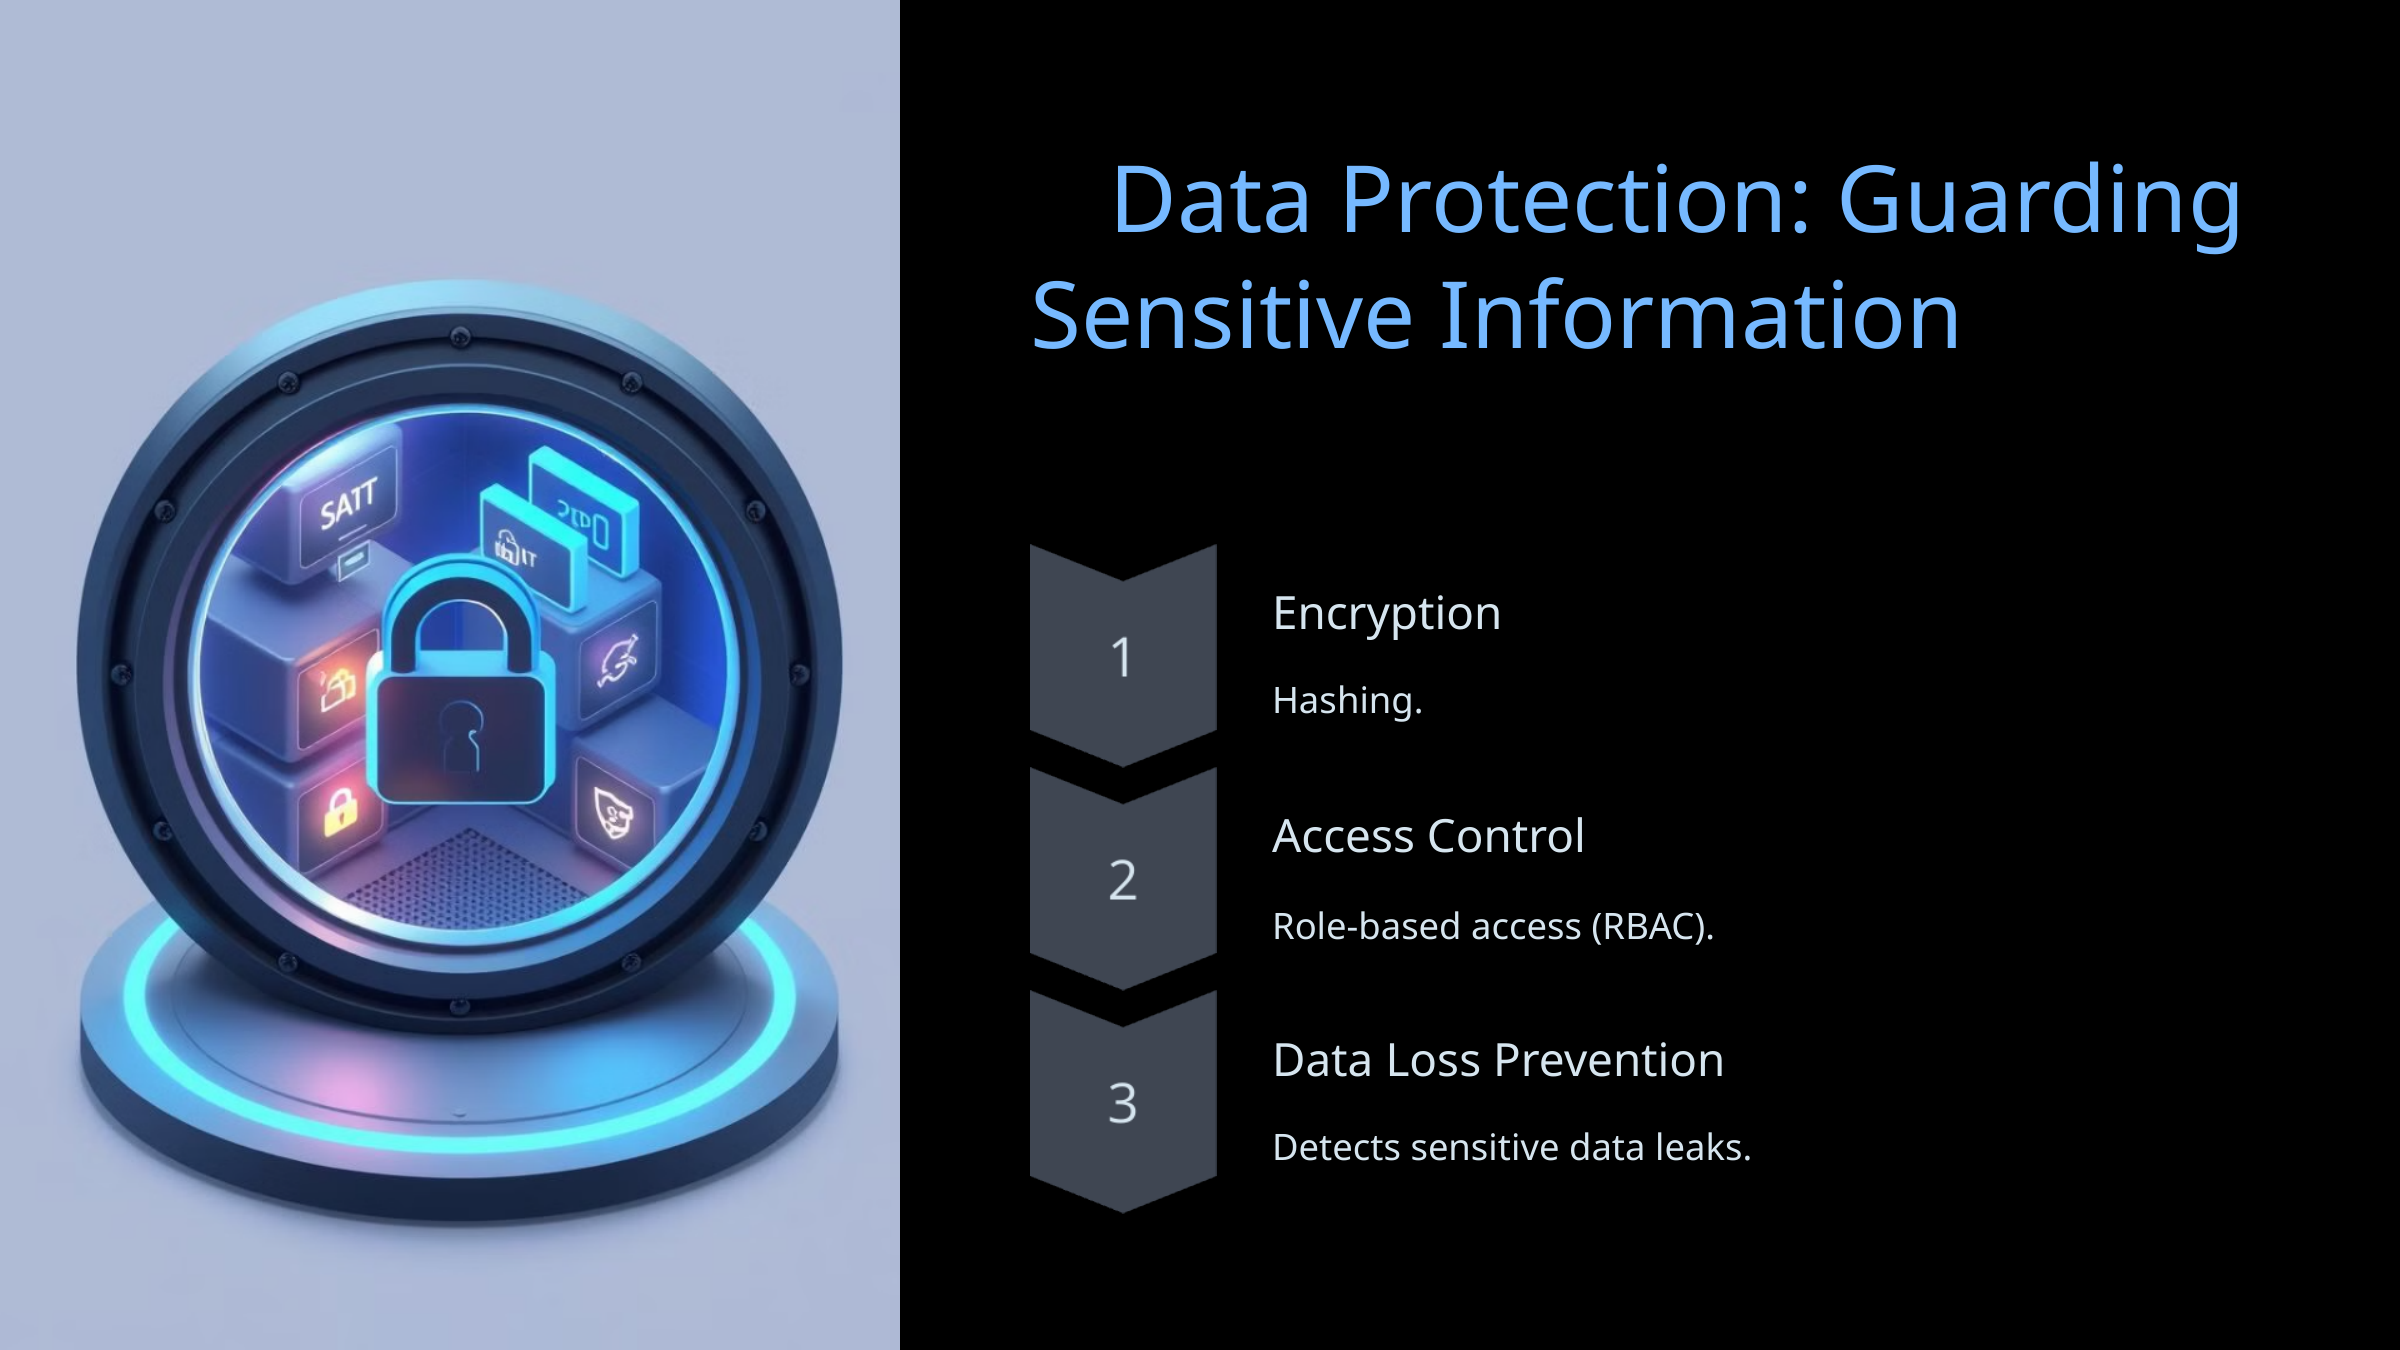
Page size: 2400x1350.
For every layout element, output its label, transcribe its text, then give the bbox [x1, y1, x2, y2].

text_box Data Loss Prevention [1271, 1027, 1738, 1087]
text_box Encryption [1271, 581, 1738, 640]
text_box Role-based access (RBAC). [1272, 887, 2270, 947]
text_box Detects sensitive data leaks. [1272, 1108, 2270, 1168]
picture [0, 0, 900, 1350]
picture [1030, 544, 1217, 1214]
text_box 📁 Data Protection: Guarding Sensitive Information [1030, 135, 2270, 489]
text_box Hashing. [1272, 661, 2270, 722]
text_box Access Control [1271, 804, 1738, 863]
